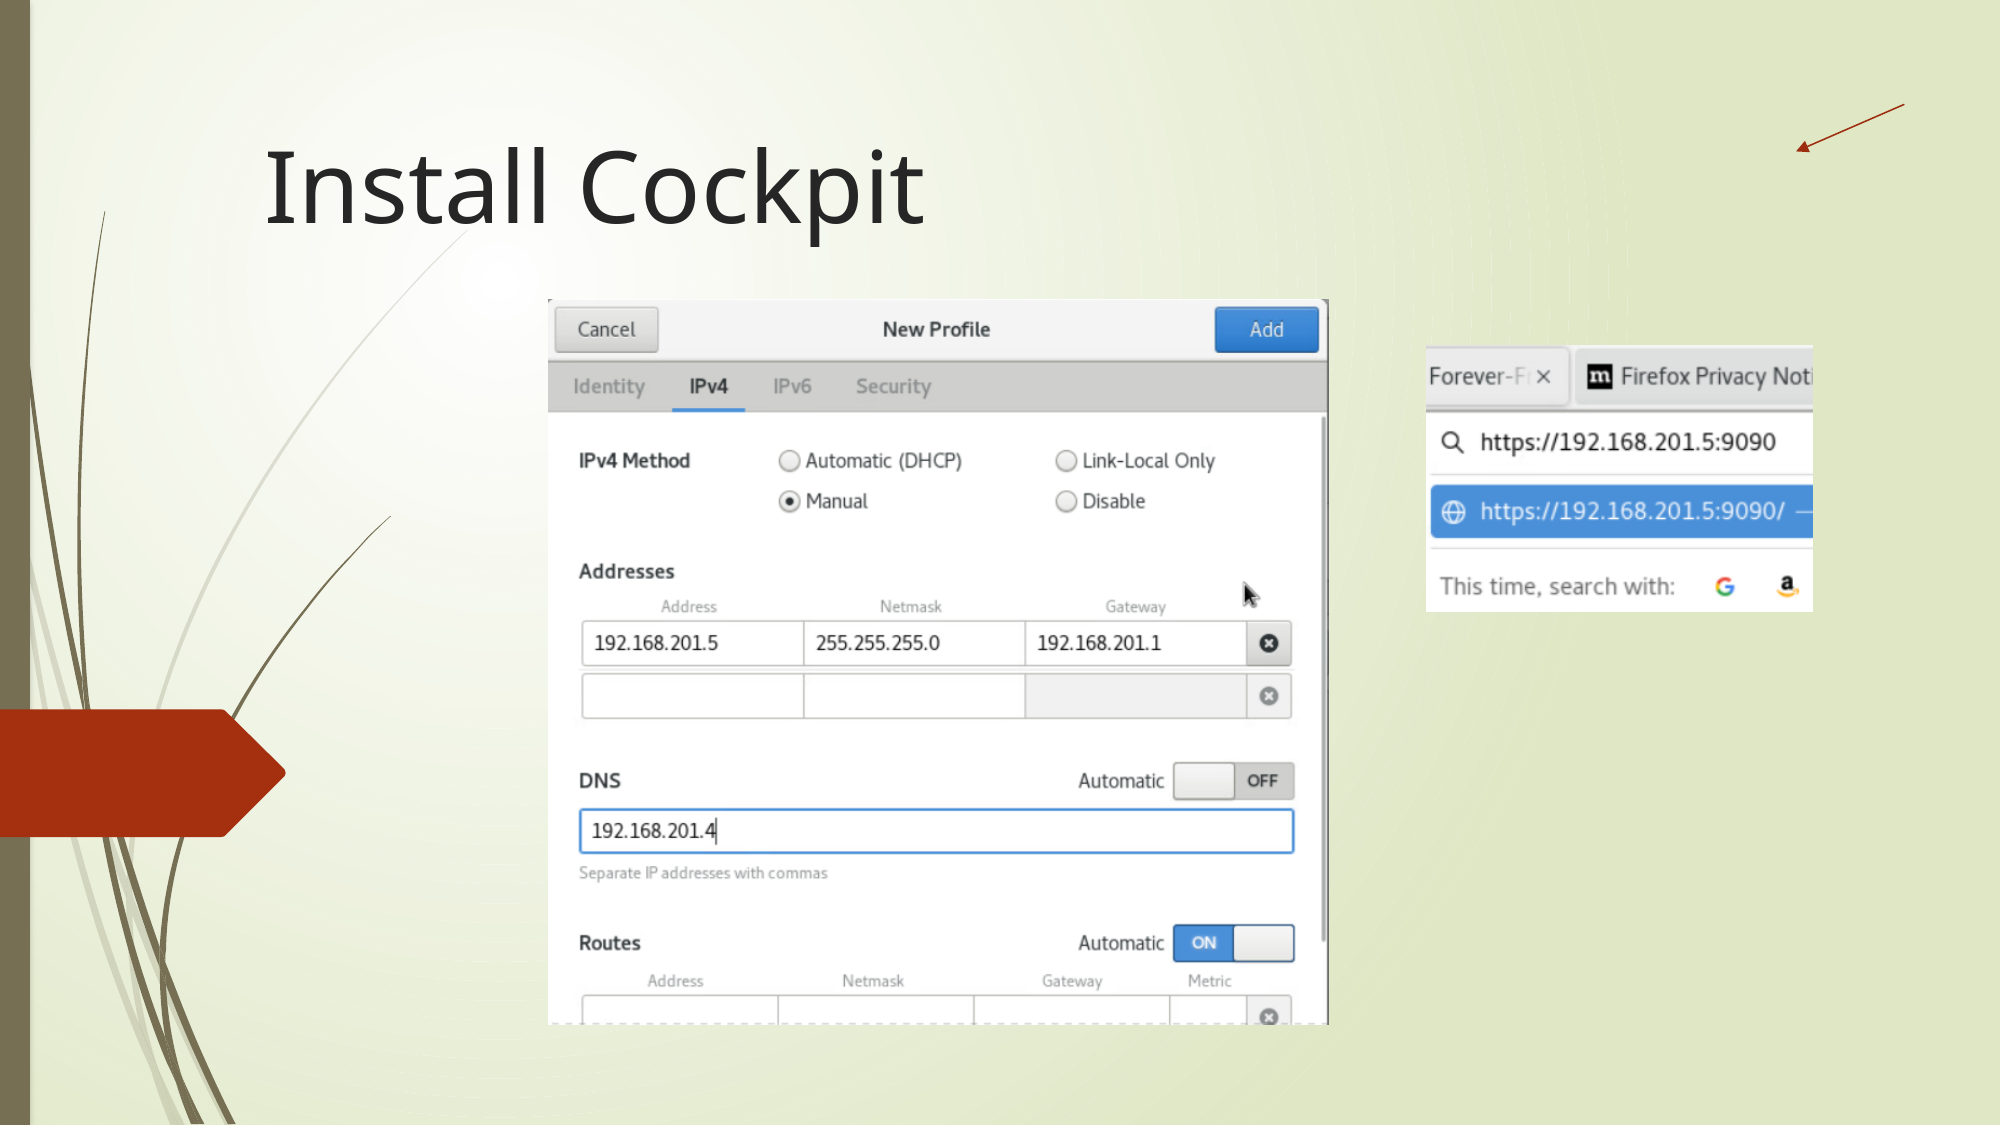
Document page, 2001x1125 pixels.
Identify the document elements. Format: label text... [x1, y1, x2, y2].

picture [1426, 345, 1814, 613]
title Install Cockpit [249, 127, 1750, 251]
picture [548, 299, 1329, 1025]
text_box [1795, 104, 1905, 152]
